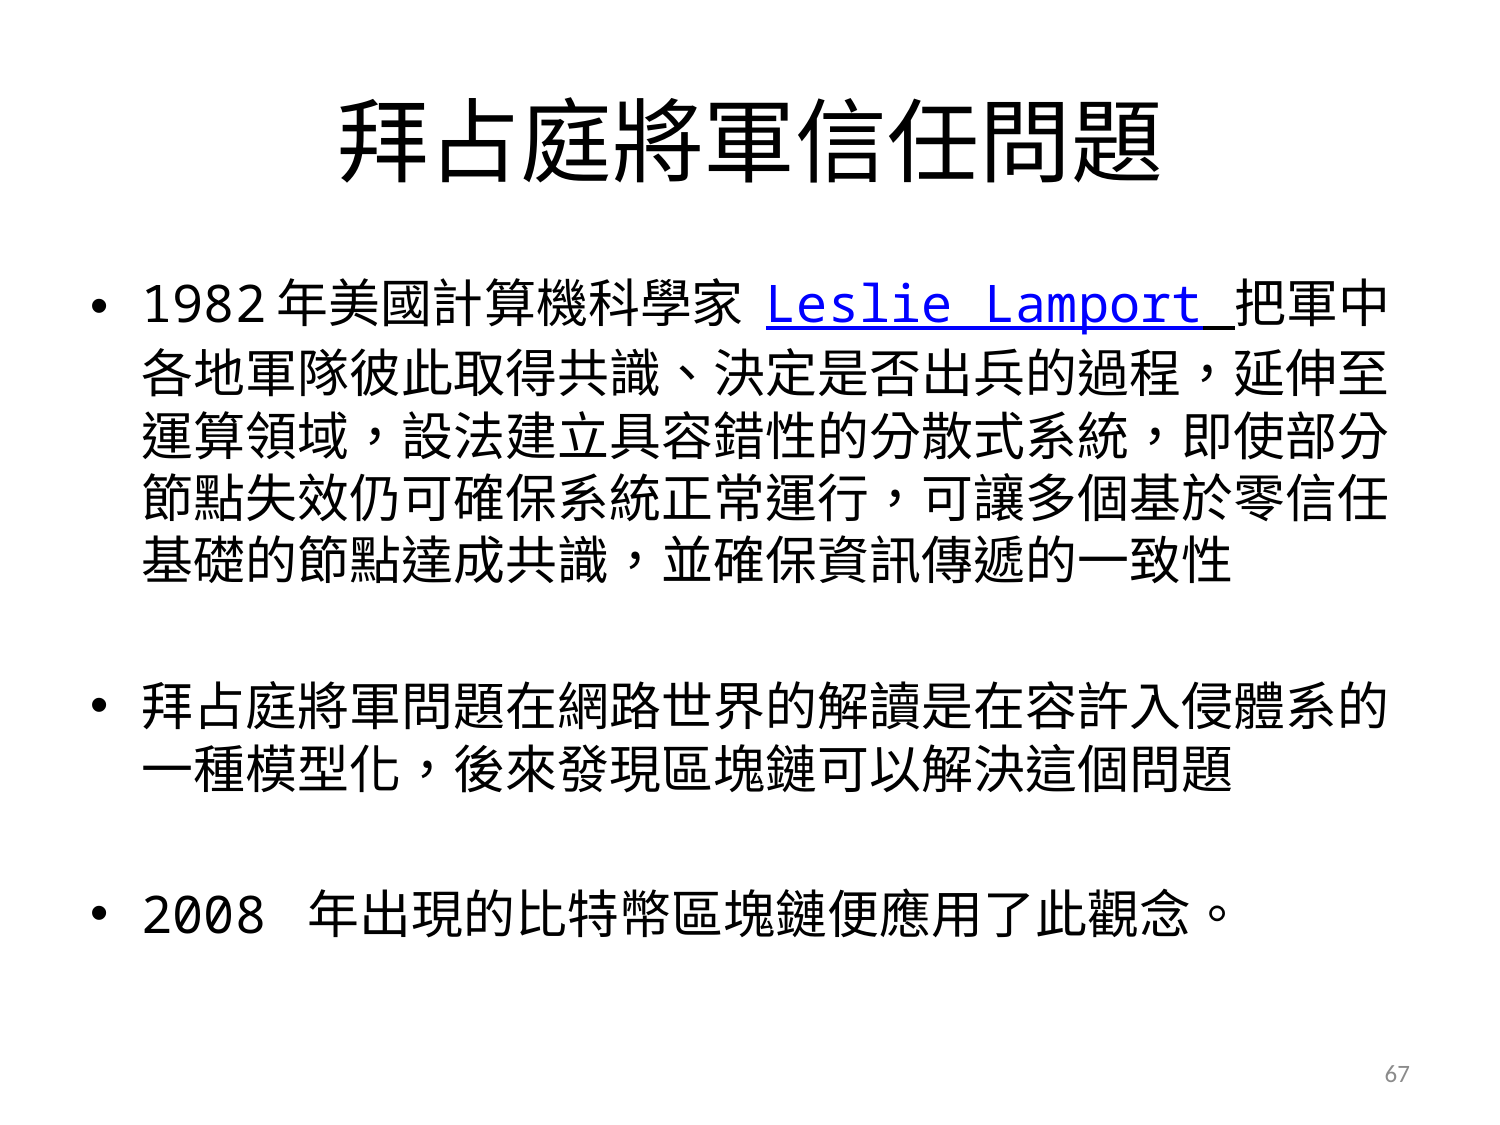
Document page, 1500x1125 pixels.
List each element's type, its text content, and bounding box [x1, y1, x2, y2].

slide_number 67 [1074, 1042, 1425, 1103]
title 拜占庭將軍信任問題 [75, 45, 1425, 233]
list 1982年美國計算機科學家 Leslie Lamport 把軍中各地軍隊彼此取得共識、決定是否出兵的過程，延伸至運算領域，設法建立具容錯性的分散式系統，即使部分節點失效仍可確保系統正常運行，可讓多個基於零信任基礎的節點達成共識，並確保資訊傳遞的一致性 拜占庭將軍問題在網路世界的解讀是在容許入侵體系的一種模型化，後來發現區塊鏈可以解決這個問題 2008 年出現的比特幣區塊鏈便應用了此觀念。 [75, 262, 1425, 1005]
